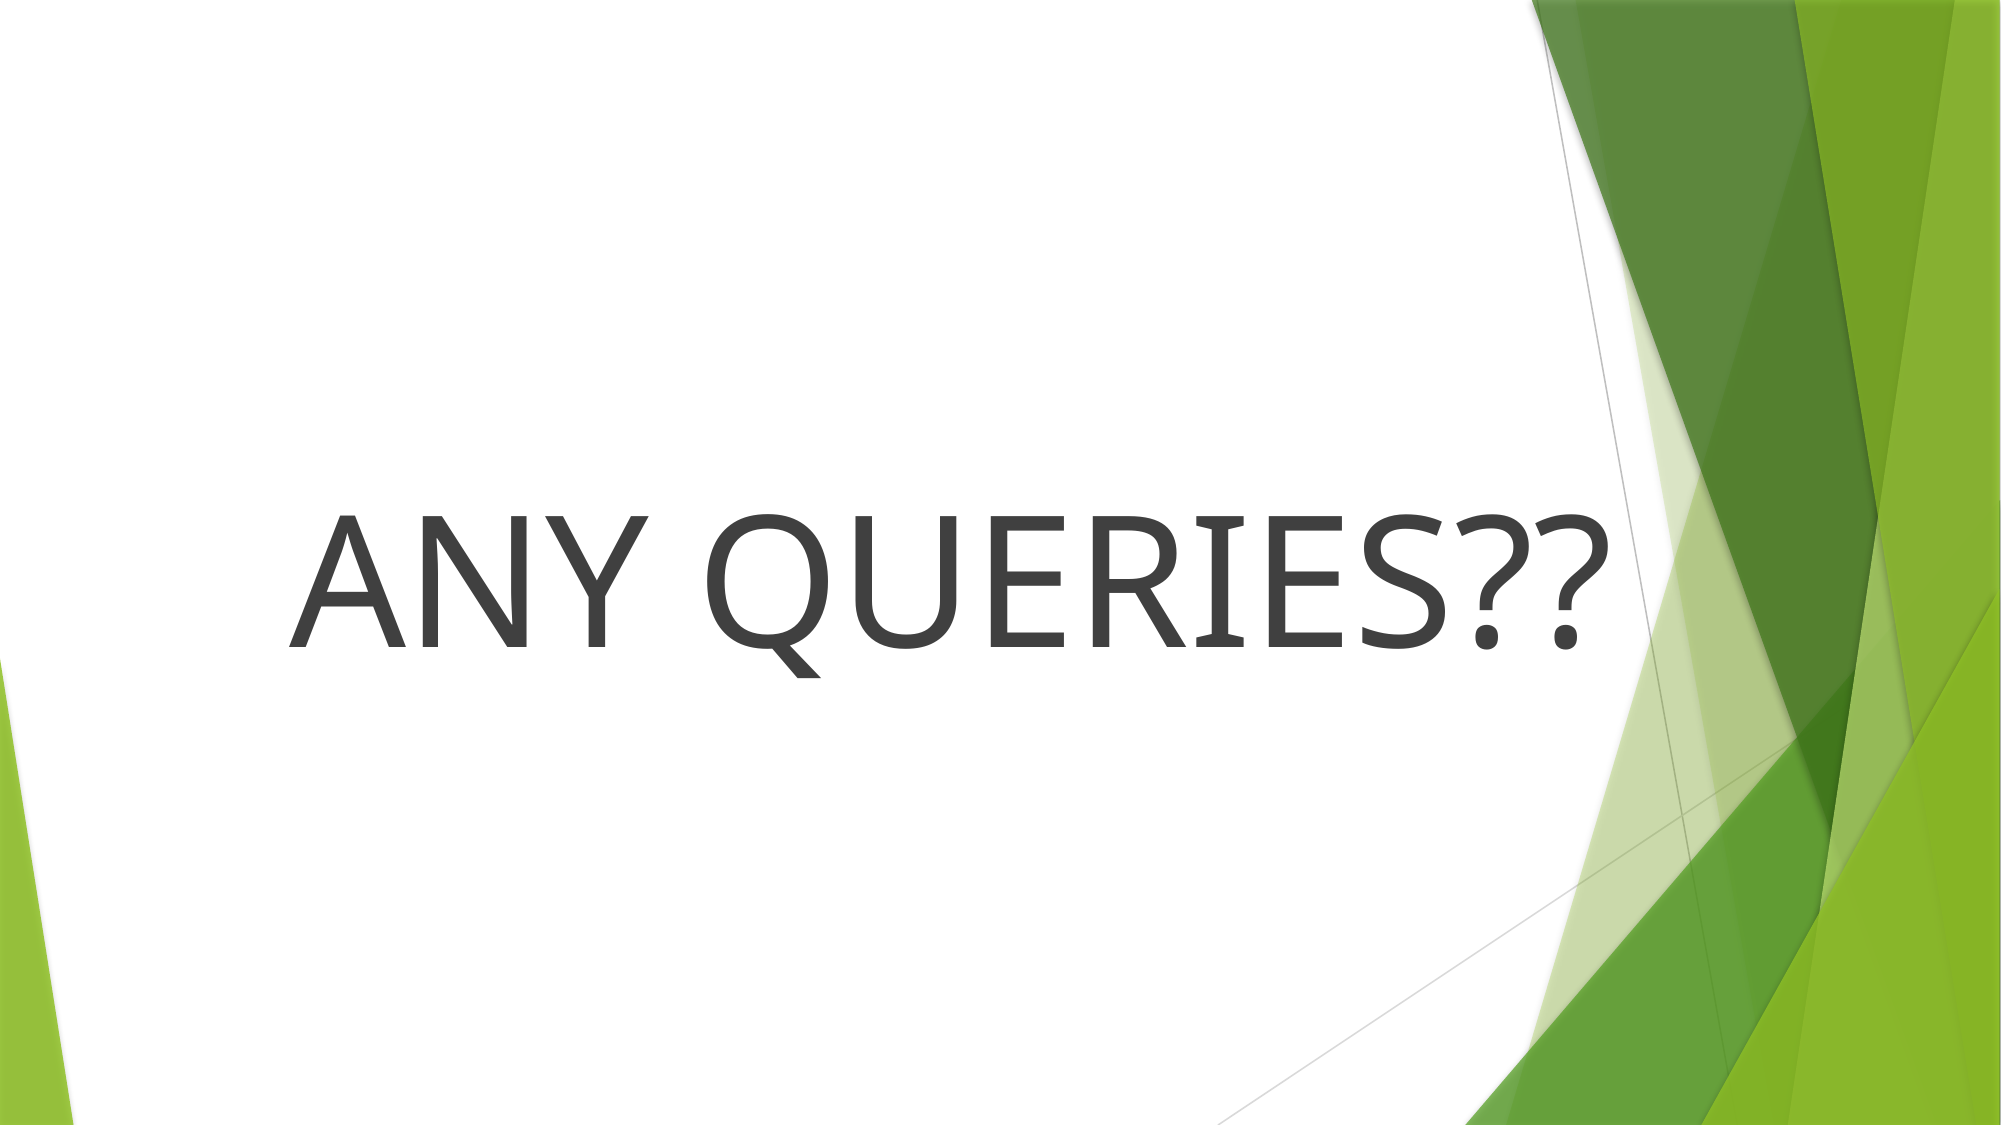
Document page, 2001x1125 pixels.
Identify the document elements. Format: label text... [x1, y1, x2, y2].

list ANY QUERIES?? [274, 456, 1685, 1094]
